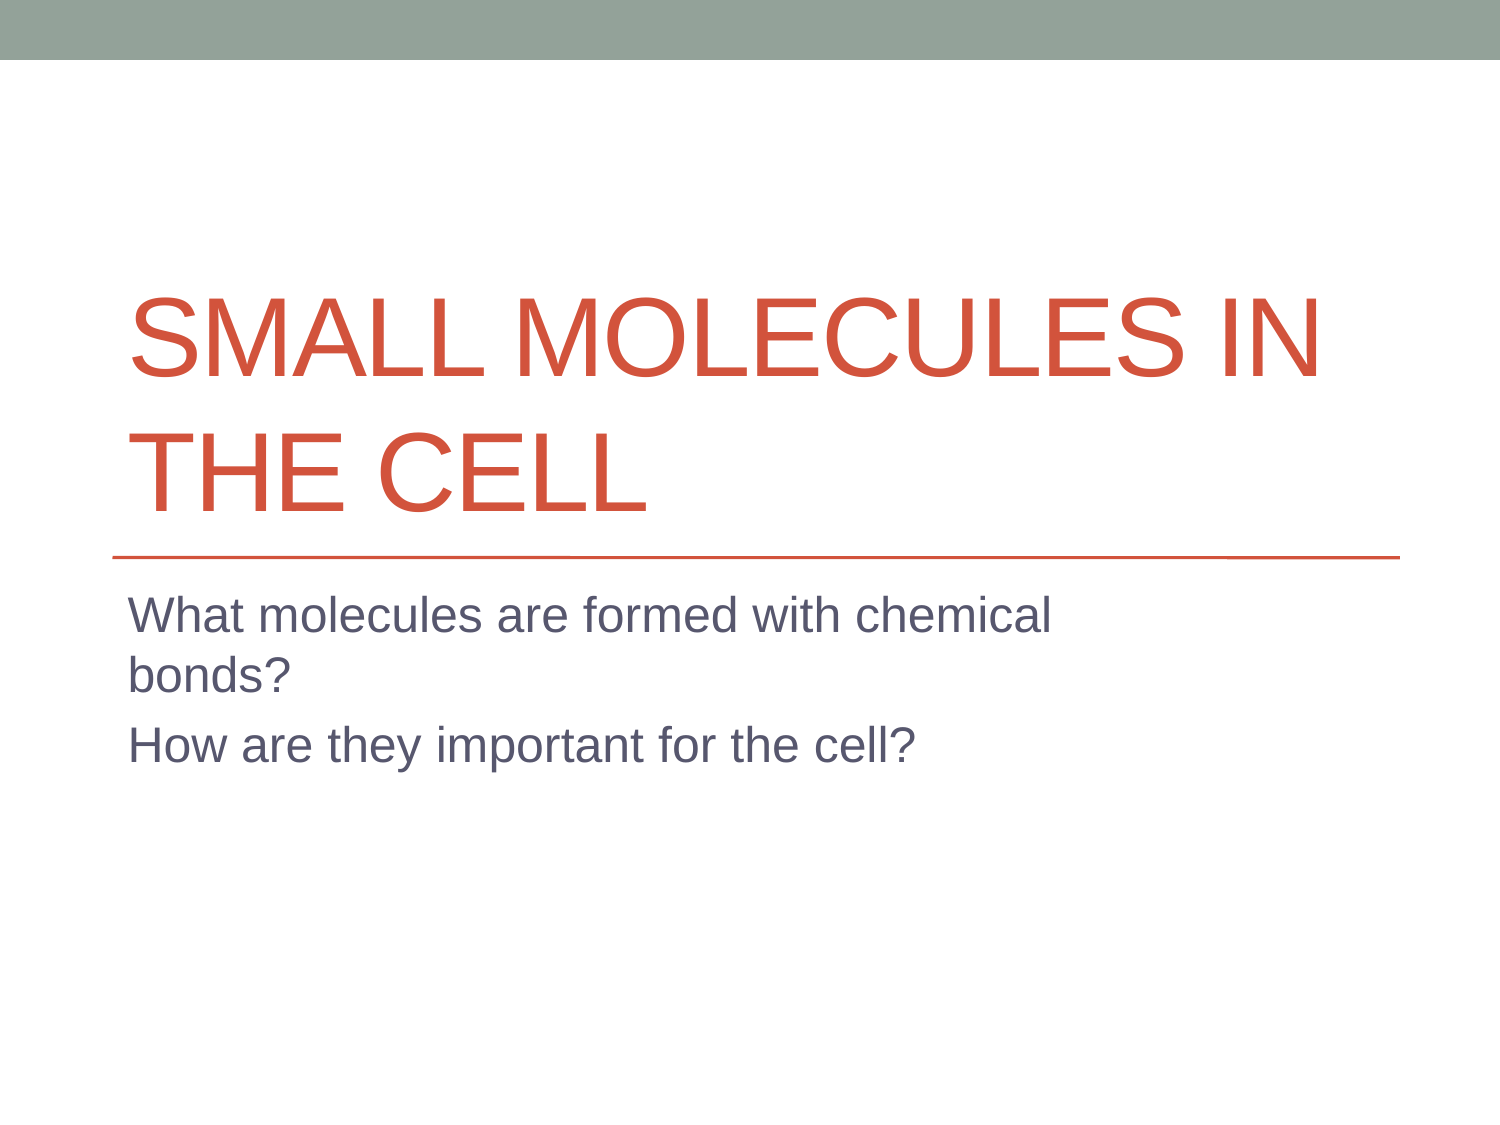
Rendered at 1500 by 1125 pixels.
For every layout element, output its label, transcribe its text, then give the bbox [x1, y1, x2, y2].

subtitle What molecules are formed with chemical bonds? How are they important for the cell? [112, 575, 1163, 863]
title Small molecules in the cell [112, 224, 1400, 542]
